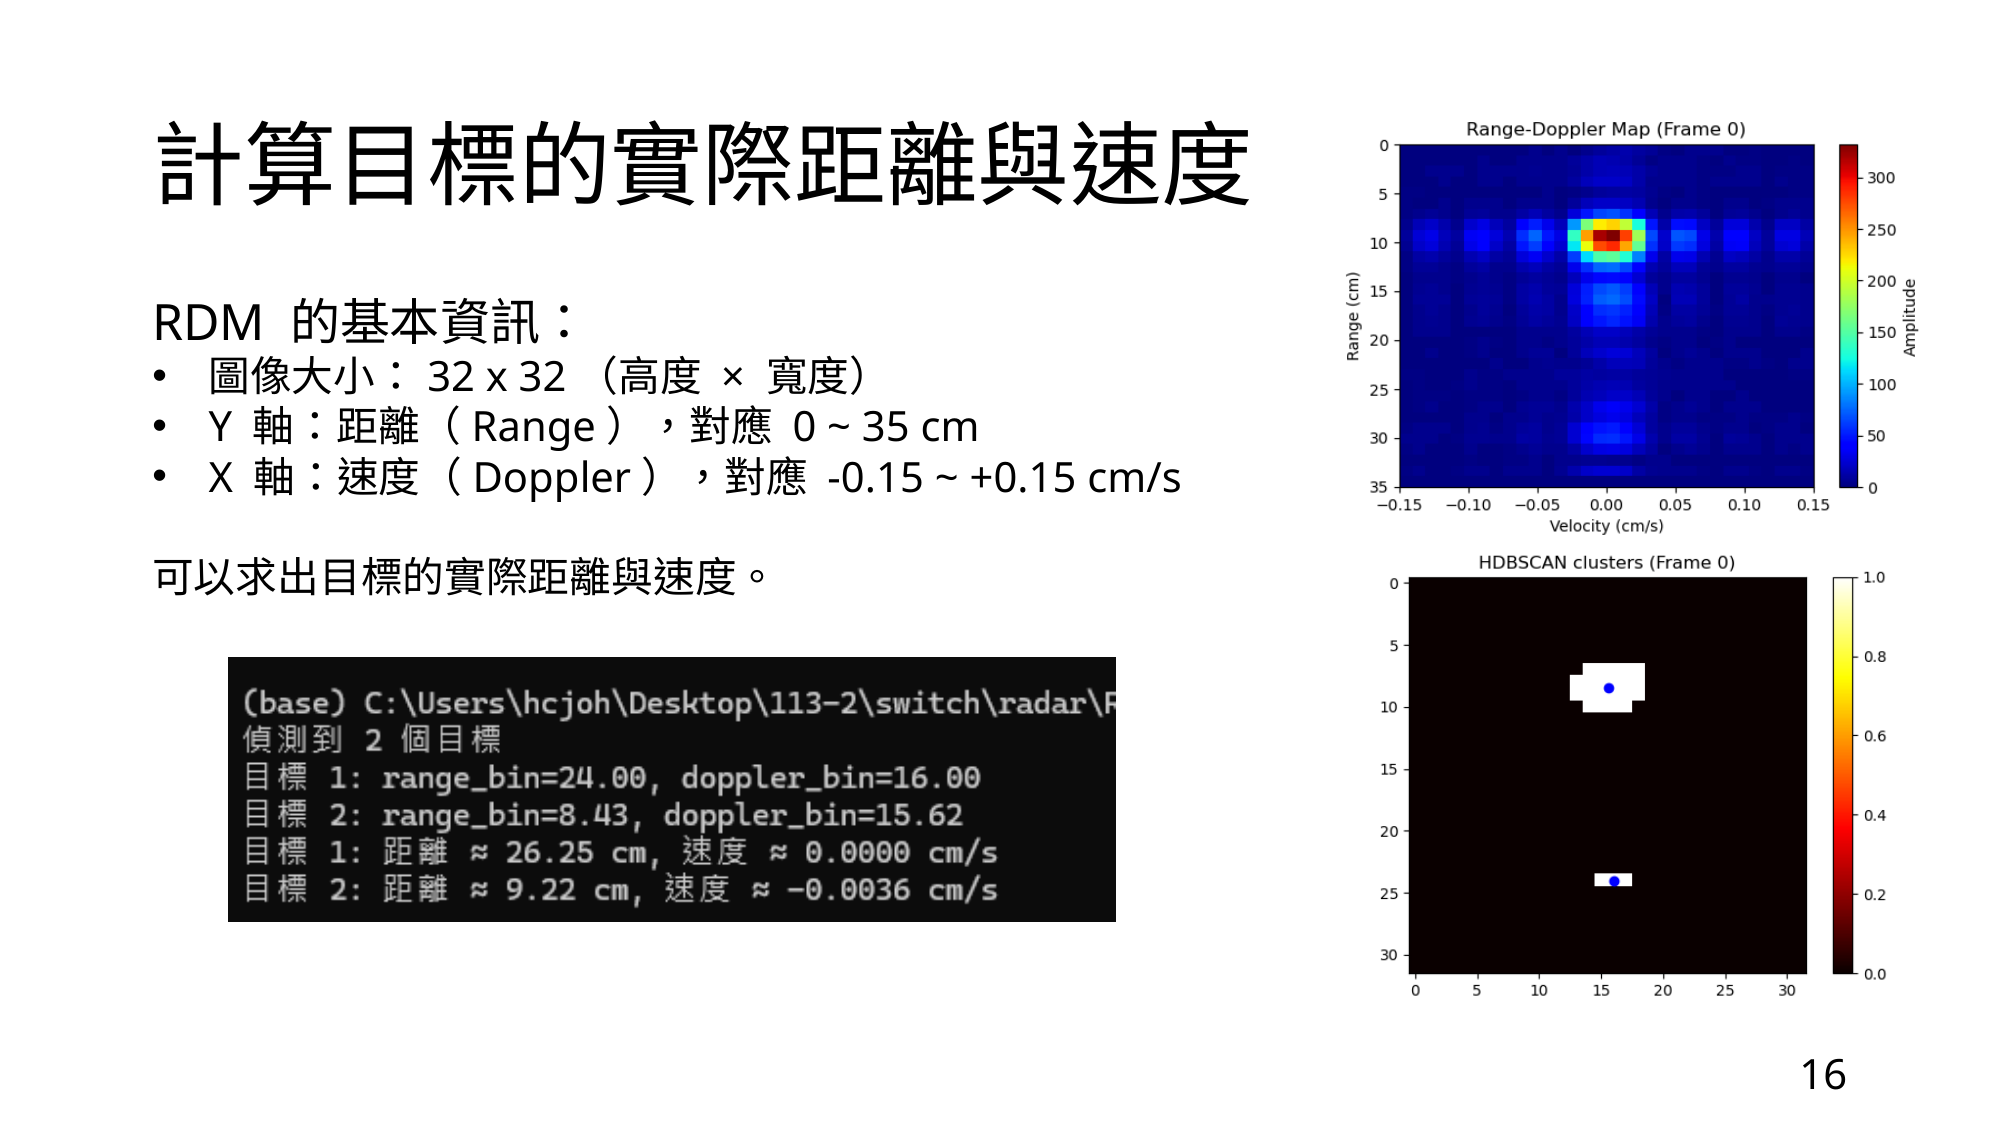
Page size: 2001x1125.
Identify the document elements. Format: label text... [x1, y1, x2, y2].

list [228, 657, 1116, 922]
title 計算目標的實際距離與速度 [137, 59, 1863, 278]
text_box RDM 的基本資訊： 圖像大小：32 x 32（高度 × 寬度） Y 軸：距離（Range），對應 0 ~ 35 cm X 軸：速度（Doppler），對應 -0.15 ~ +0.15 cm/s 可以求出目標的實際距離與速度。 [137, 282, 1292, 608]
slide_number 16 [1412, 1042, 1863, 1103]
picture [1294, 91, 1984, 1030]
